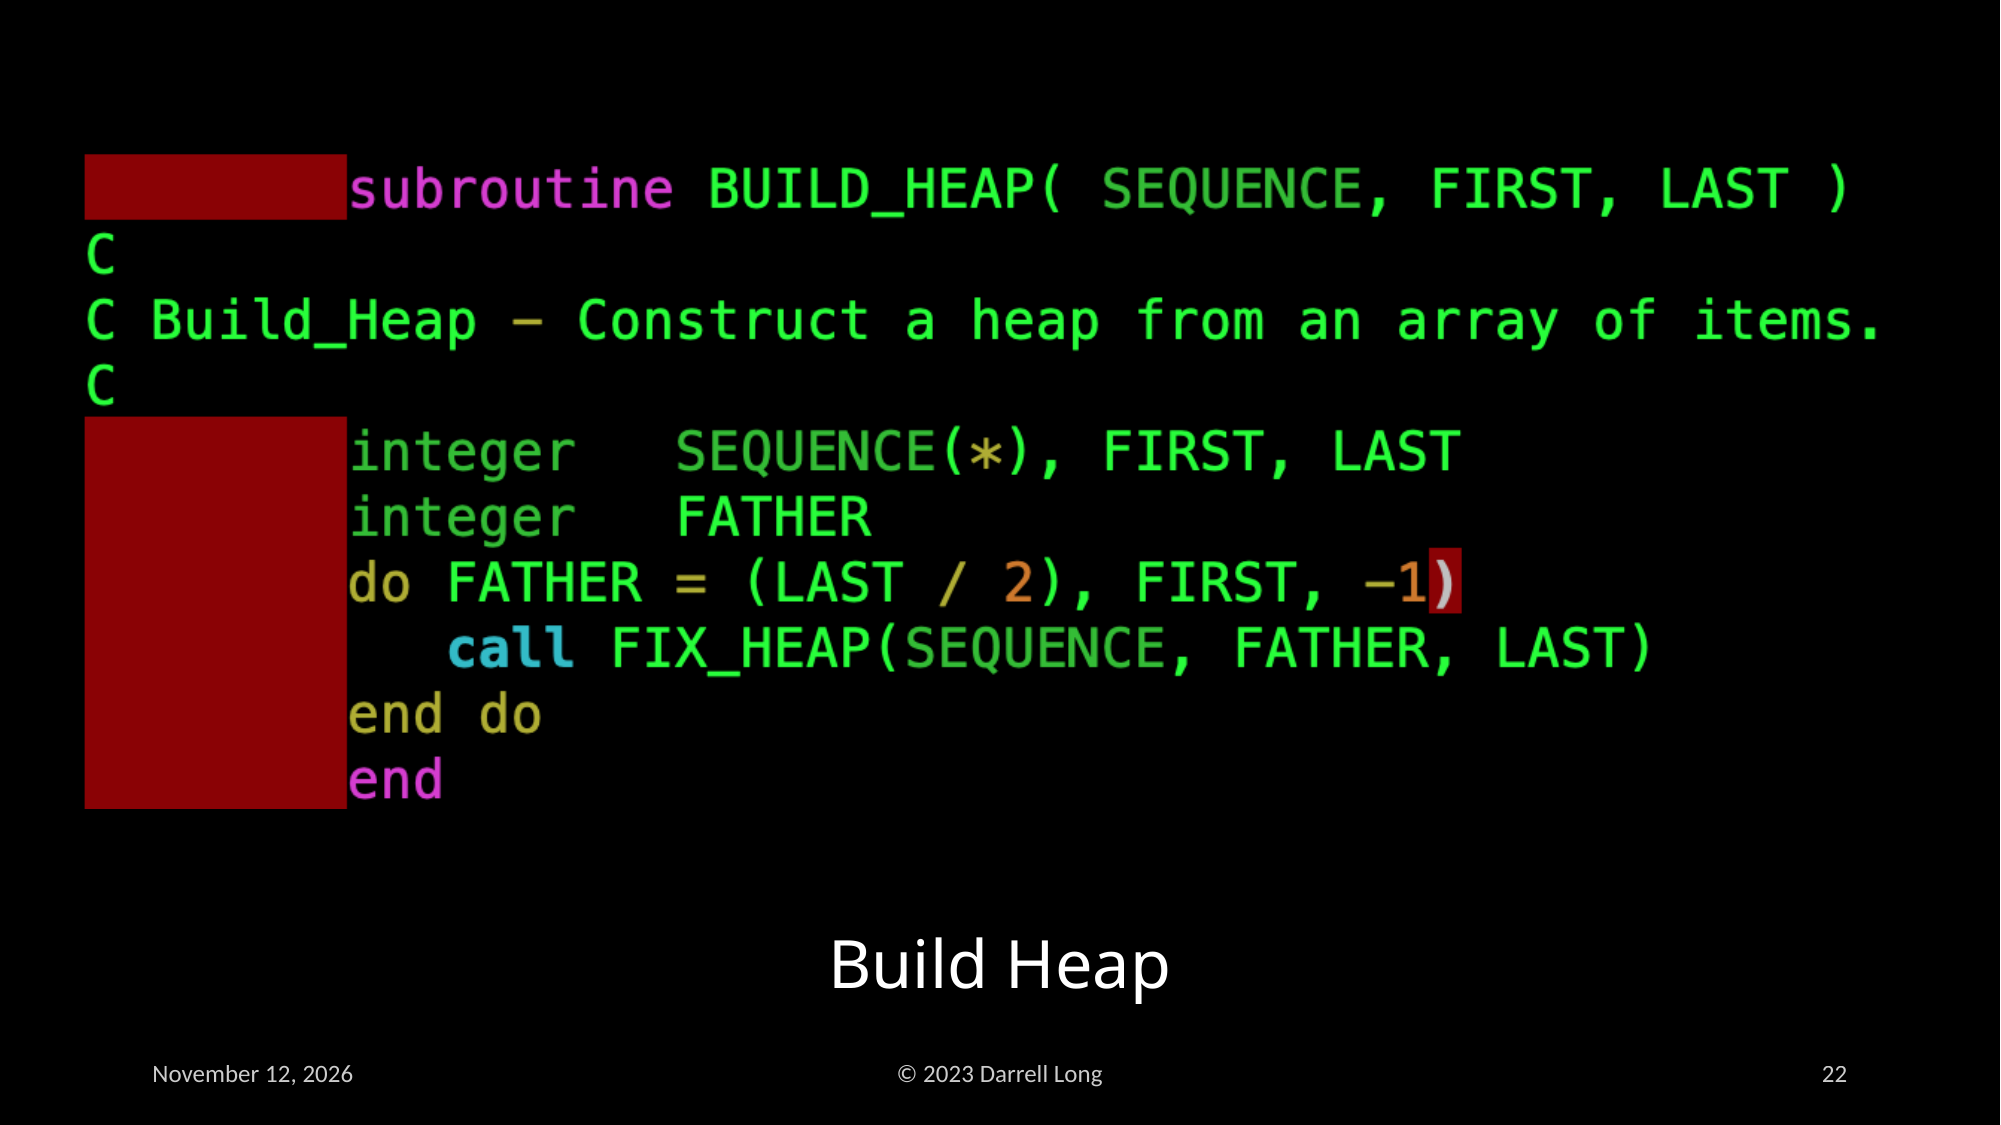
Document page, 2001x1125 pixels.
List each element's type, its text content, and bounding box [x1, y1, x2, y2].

slide_number 22 [1412, 1042, 1863, 1103]
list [73, 147, 1927, 809]
footer © 2023 Darrell Long [662, 1042, 1338, 1103]
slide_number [137, 1042, 588, 1103]
title Build Heap [105, 914, 1895, 1020]
